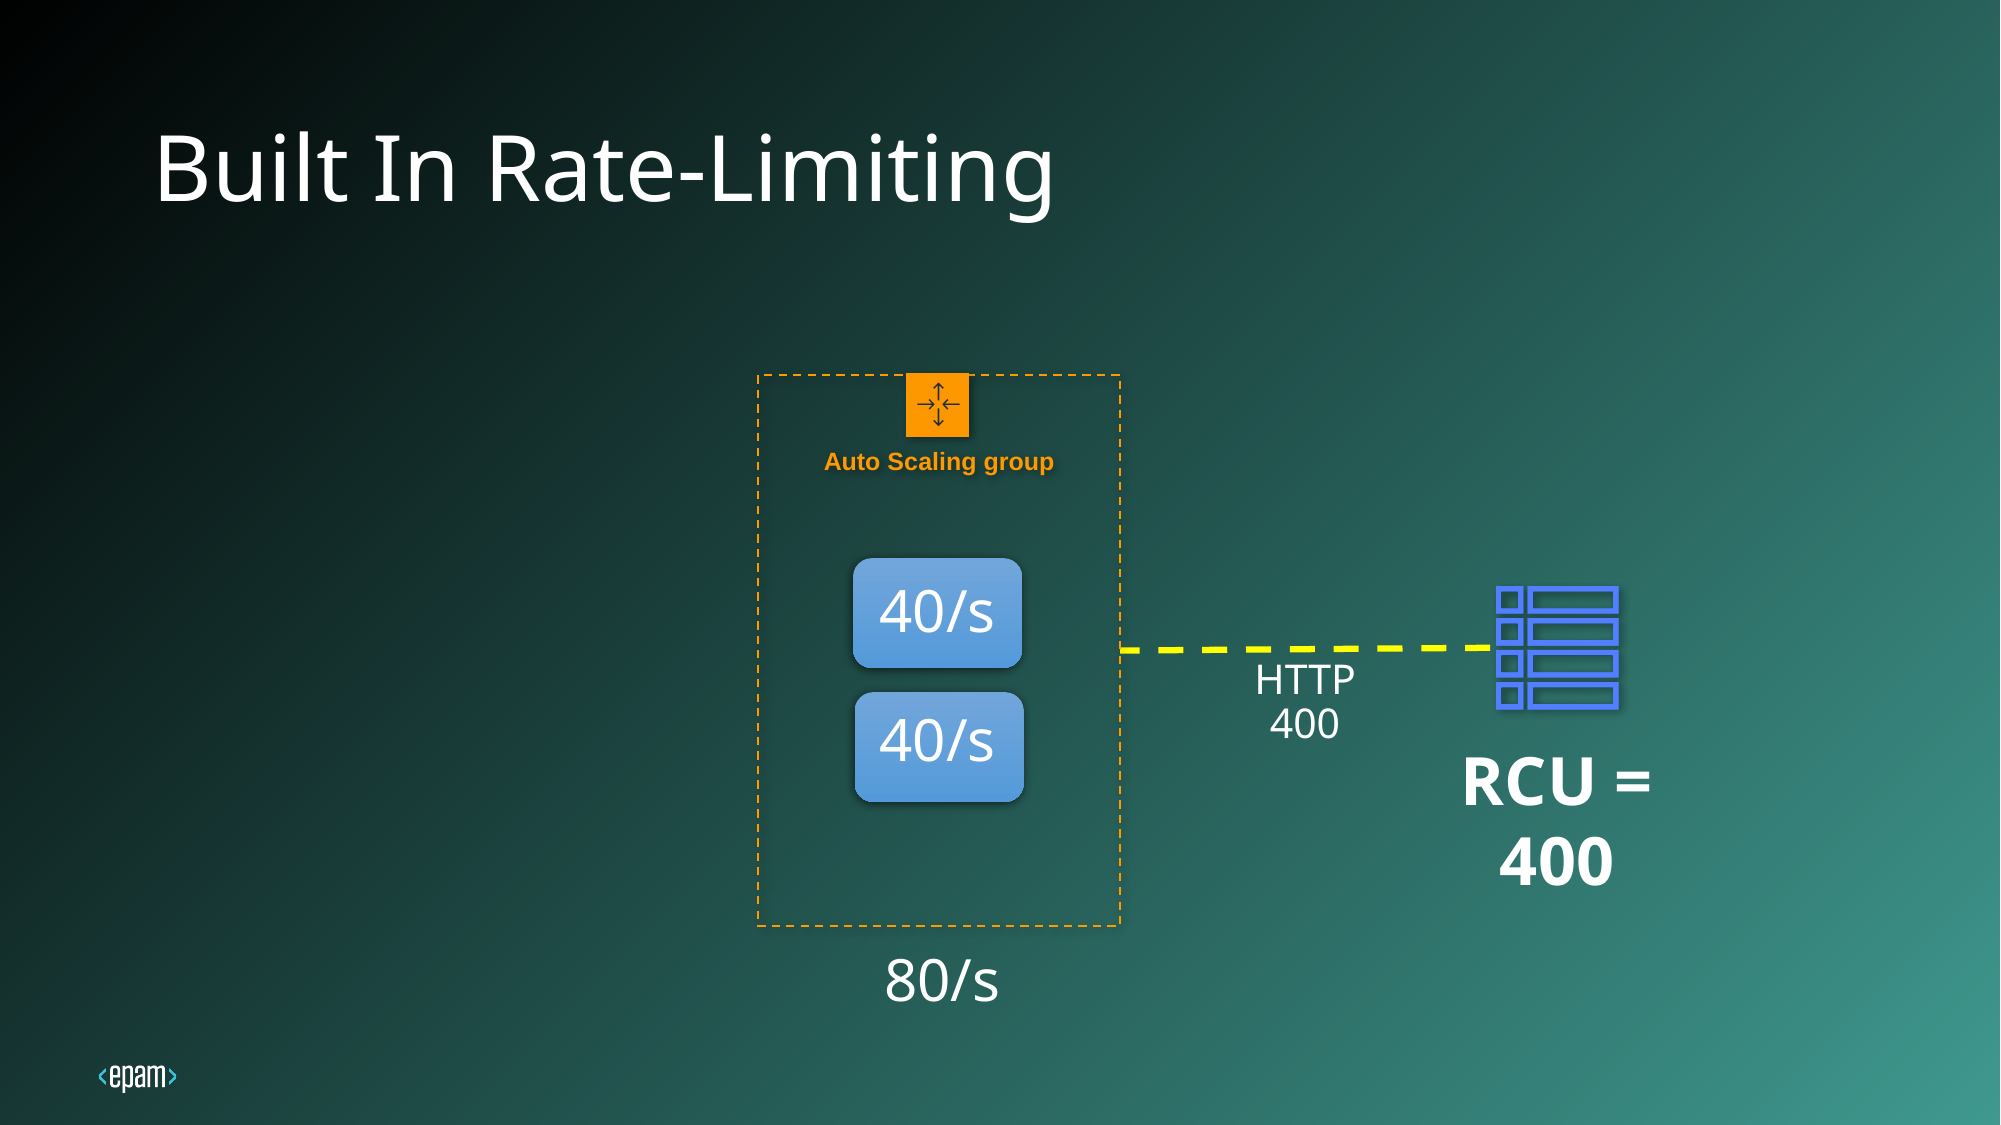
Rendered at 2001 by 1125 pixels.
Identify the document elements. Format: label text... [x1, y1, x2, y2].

text_box Auto Scaling group [757, 374, 1121, 927]
text_box 80/s [862, 927, 1022, 1039]
text_box RCU = 400 [1407, 731, 1707, 907]
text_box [1120, 647, 1490, 651]
picture [906, 373, 969, 437]
text_box 40/s [858, 558, 1018, 670]
text_box 40/s [858, 686, 1018, 798]
text_box HTTP 400 [1220, 651, 1390, 756]
title Built In Rate-Limiting [137, 63, 1863, 281]
picture [1490, 580, 1624, 715]
